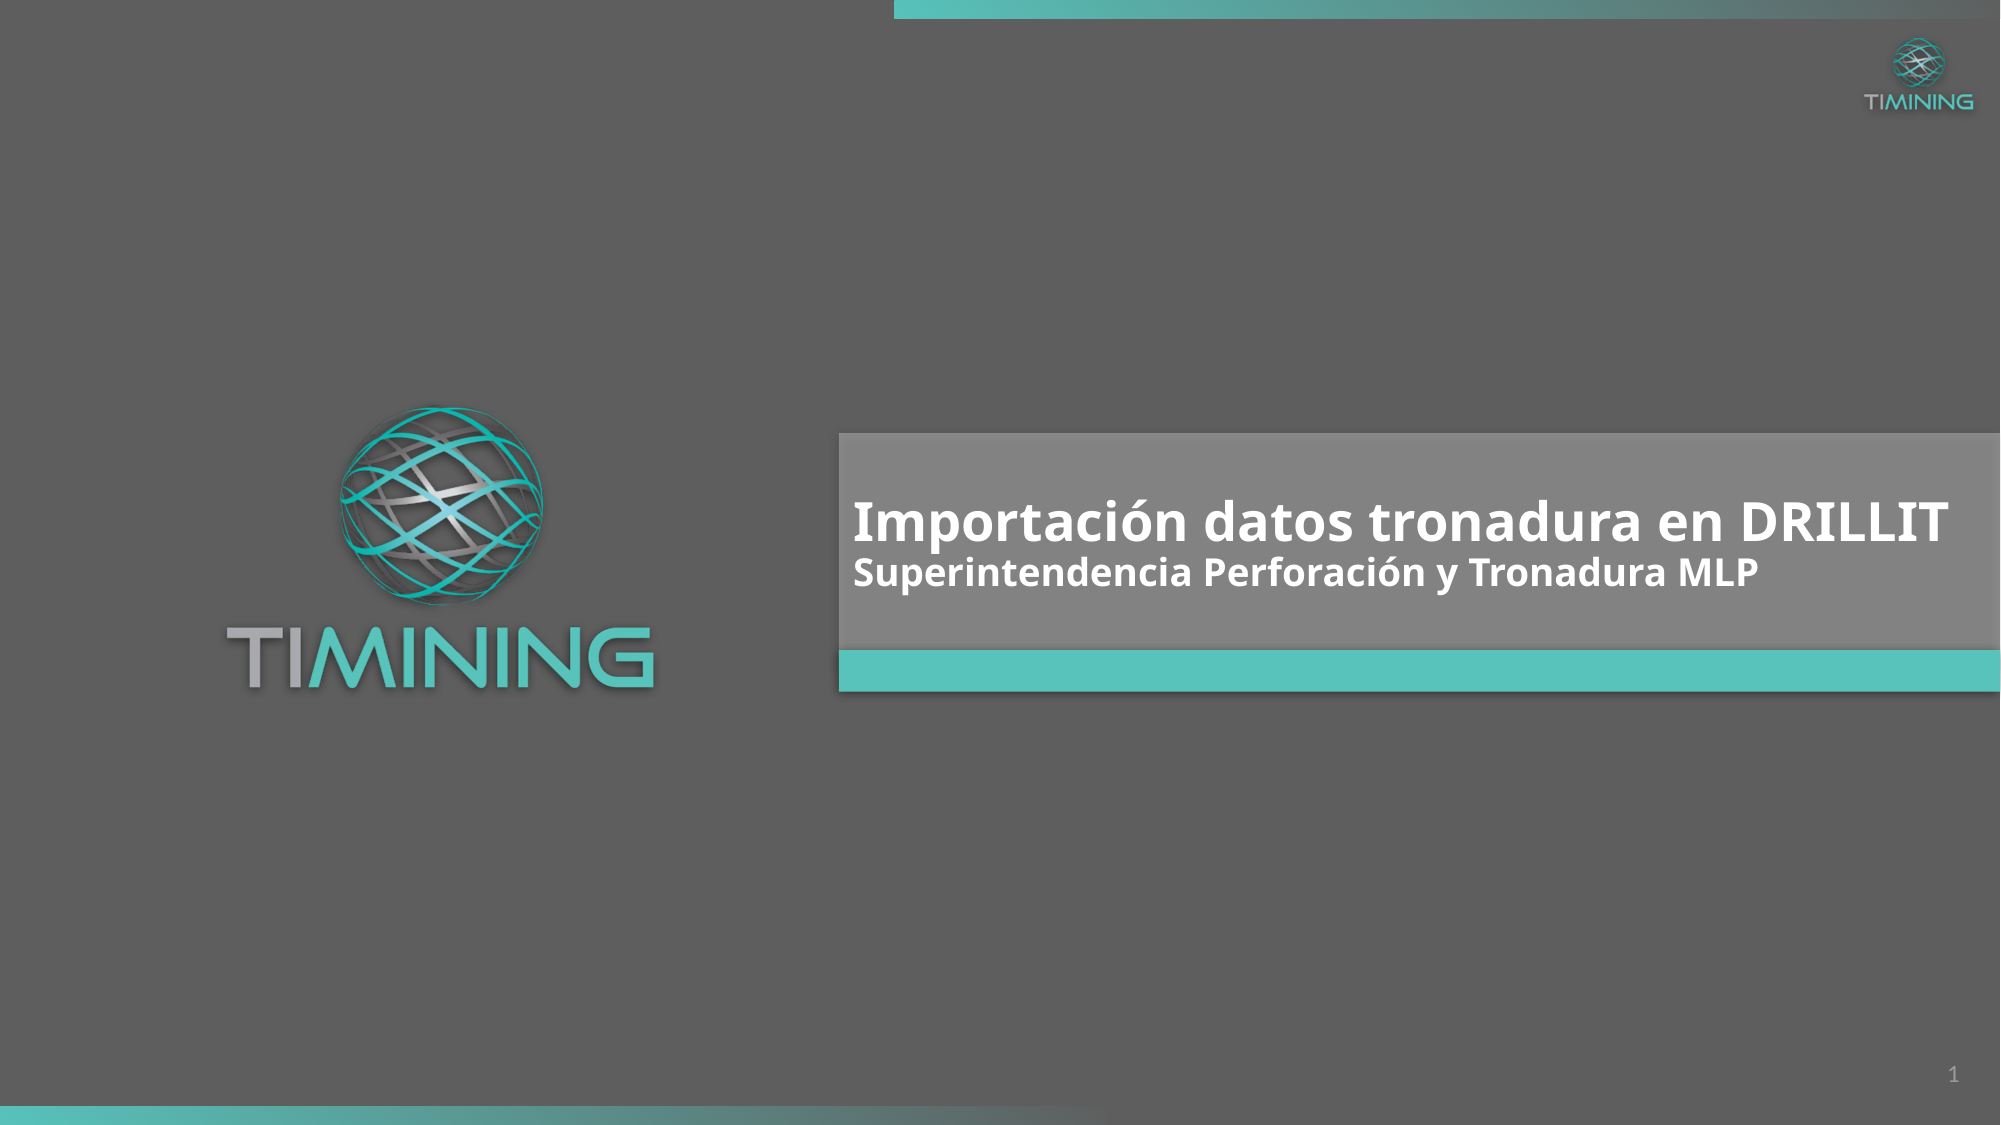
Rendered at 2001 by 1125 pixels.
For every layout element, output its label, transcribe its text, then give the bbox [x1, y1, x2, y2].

picture [1862, 37, 1975, 111]
slide_number 1 [1524, 1042, 1975, 1103]
picture [220, 405, 659, 692]
title Importación datos tronadura en DRILLIT Superintendencia Perforación y Tronadura MLP [838, 462, 2000, 628]
